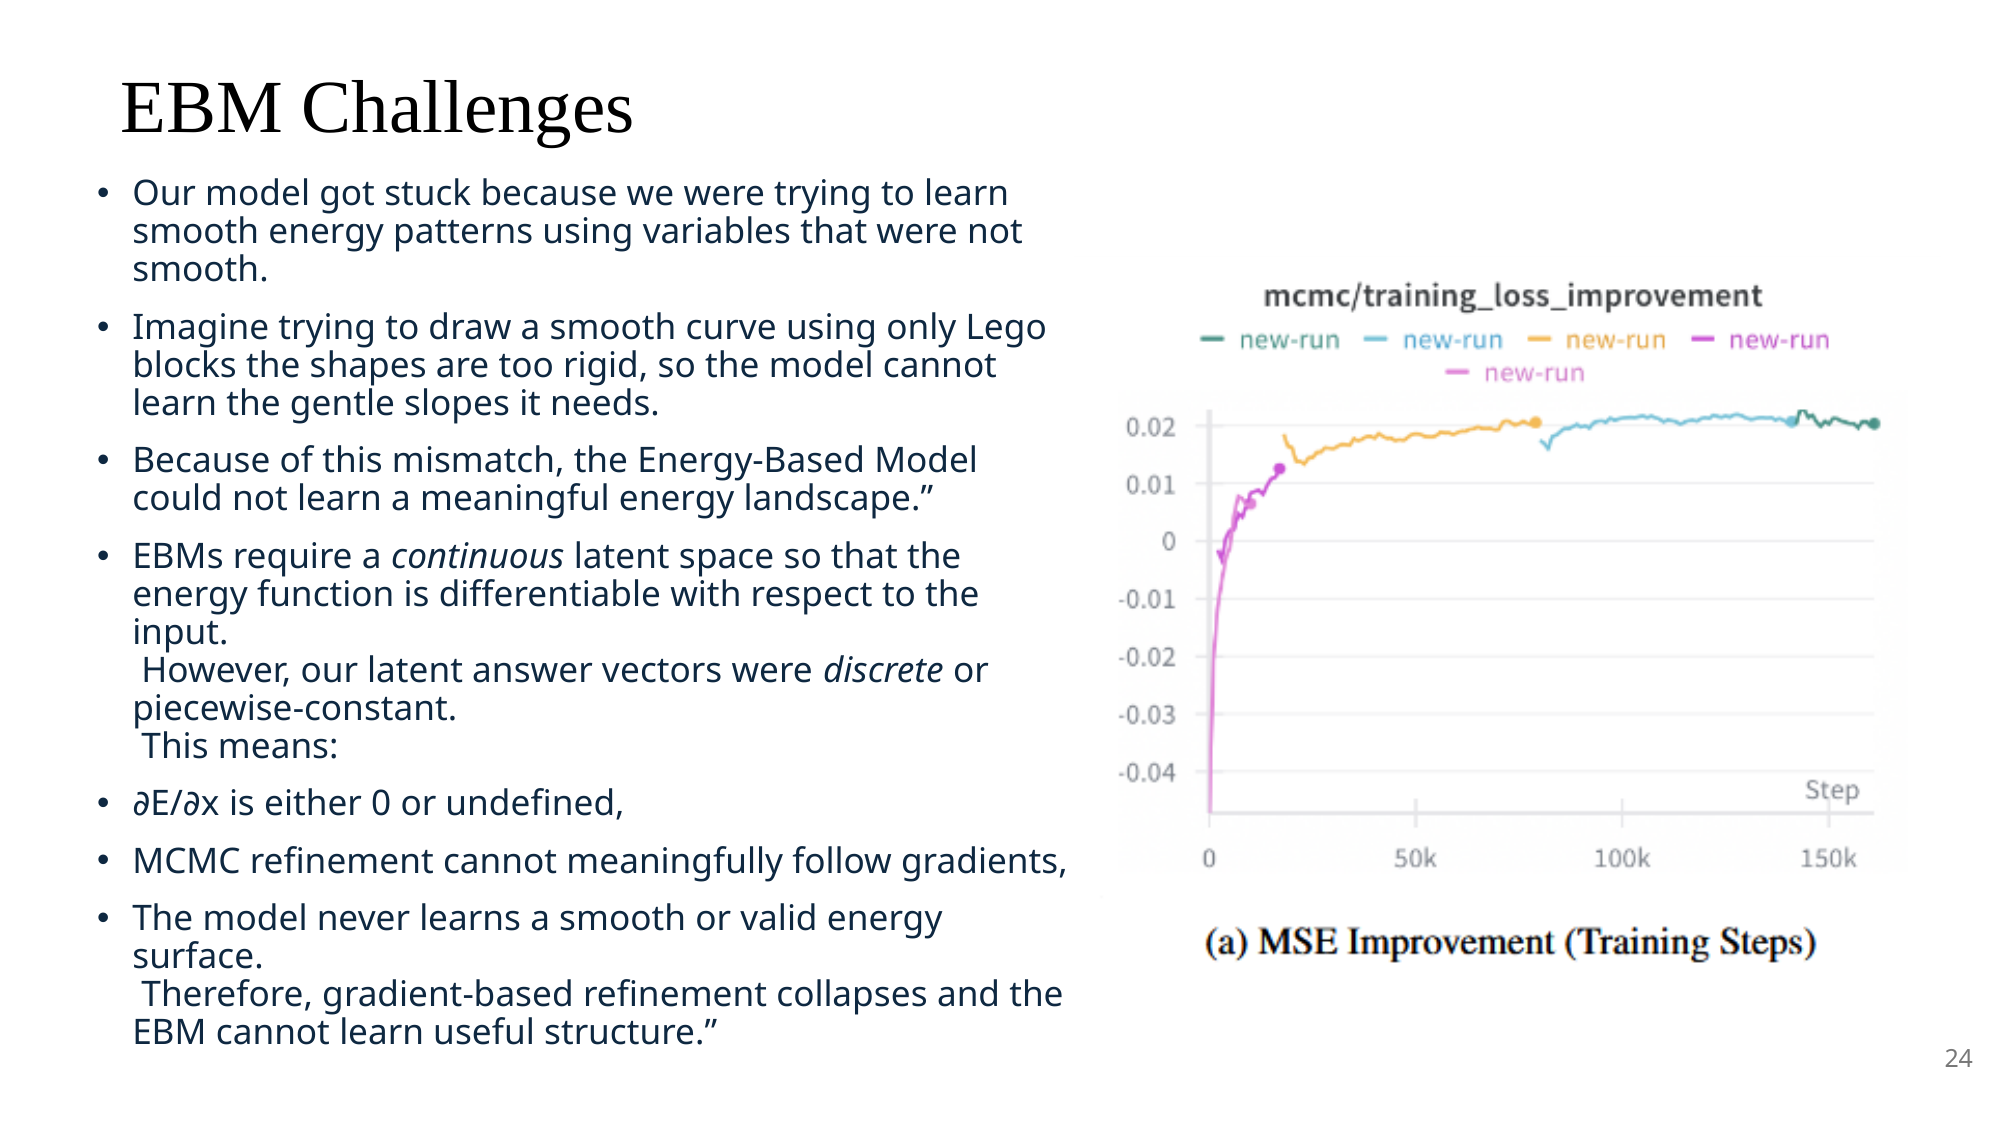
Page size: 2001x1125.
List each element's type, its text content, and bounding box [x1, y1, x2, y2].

title EBM Challenges [105, 59, 1863, 255]
slide_number 24 [1538, 1029, 1988, 1090]
text_box Our model got stuck because we were trying to learn smooth energy patterns using variables that were not smooth. Imagine trying to draw a smooth curve using only Lego blocks the shapes are too rigid, so the model cannot learn the gentle slopes it needs. Because of this mismatch, the Energy-Based Model could not learn a meaningful energy landscape.” EBMs require a continuous latent space so that the energy function is differentiable with respect to the input. However, our latent answer vectors were discrete or piecewise-constant. This means: ∂E/∂x is either 0 or undefined, MCMC refinement cannot meaningfully follow gradients, The model never learns a smooth or valid energy surface. Therefore, gradient-based refinement collapses and the EBM cannot learn useful structure.” [82, 168, 1093, 1060]
picture [1073, 255, 1942, 974]
